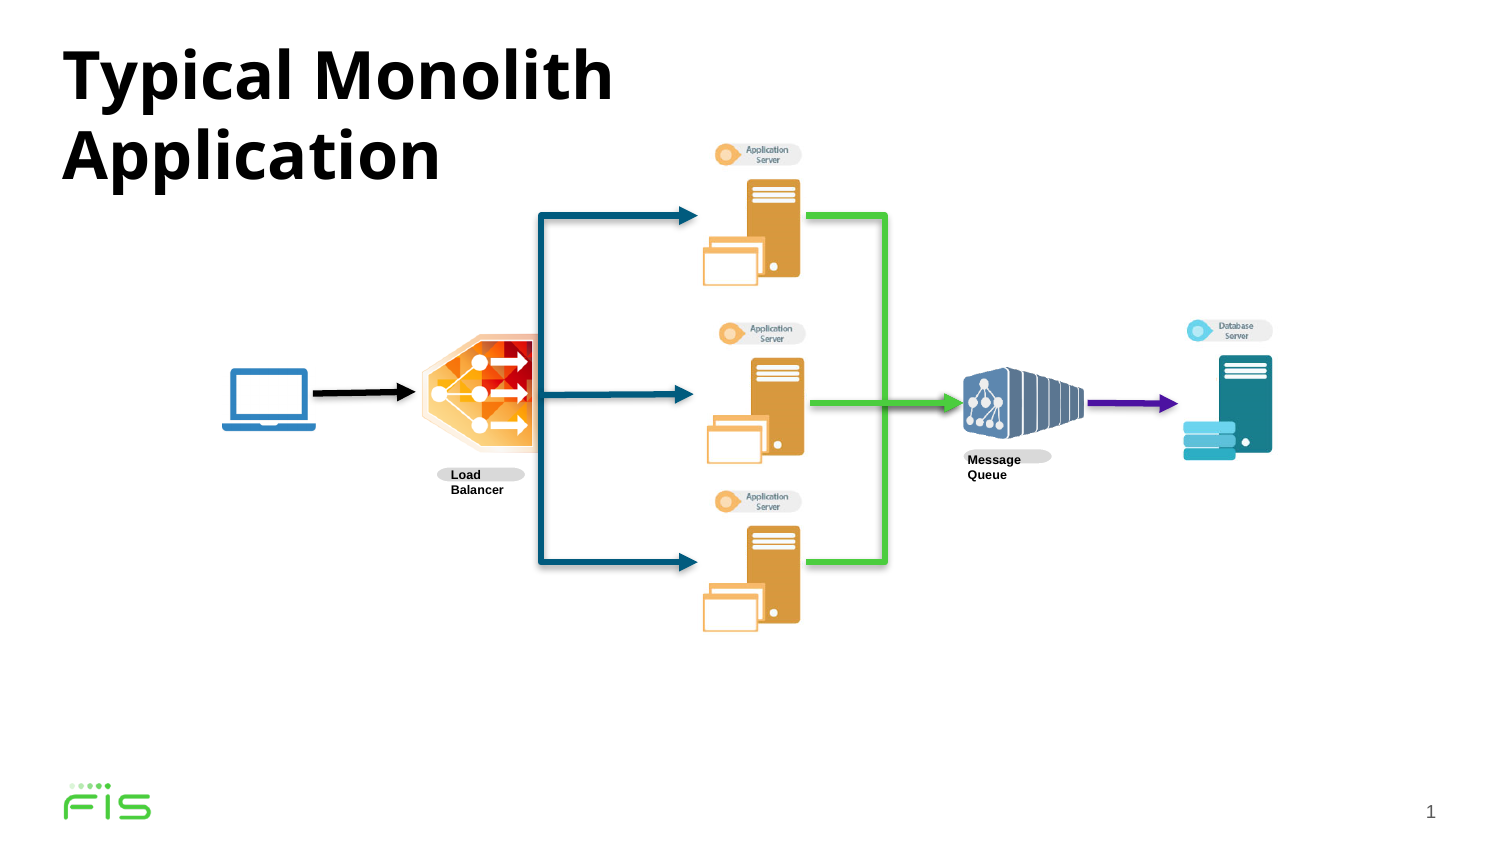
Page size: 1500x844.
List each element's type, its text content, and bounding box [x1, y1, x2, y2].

slide_number 1 [1359, 800, 1437, 823]
picture [58, 780, 154, 823]
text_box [533, 397, 706, 555]
text_box Load Balancer [436, 470, 527, 505]
picture [697, 142, 807, 289]
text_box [806, 215, 964, 404]
picture [411, 323, 537, 462]
picture [697, 489, 807, 636]
text_box Typical Monolith Application [57, 26, 861, 199]
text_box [806, 411, 964, 563]
picture [222, 367, 316, 434]
text_box [432, 470, 436, 482]
picture [1178, 315, 1281, 467]
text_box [531, 224, 708, 383]
picture [701, 321, 806, 468]
text_box Message Queue [968, 446, 1069, 490]
picture [964, 367, 1085, 439]
picture [545, 383, 550, 391]
